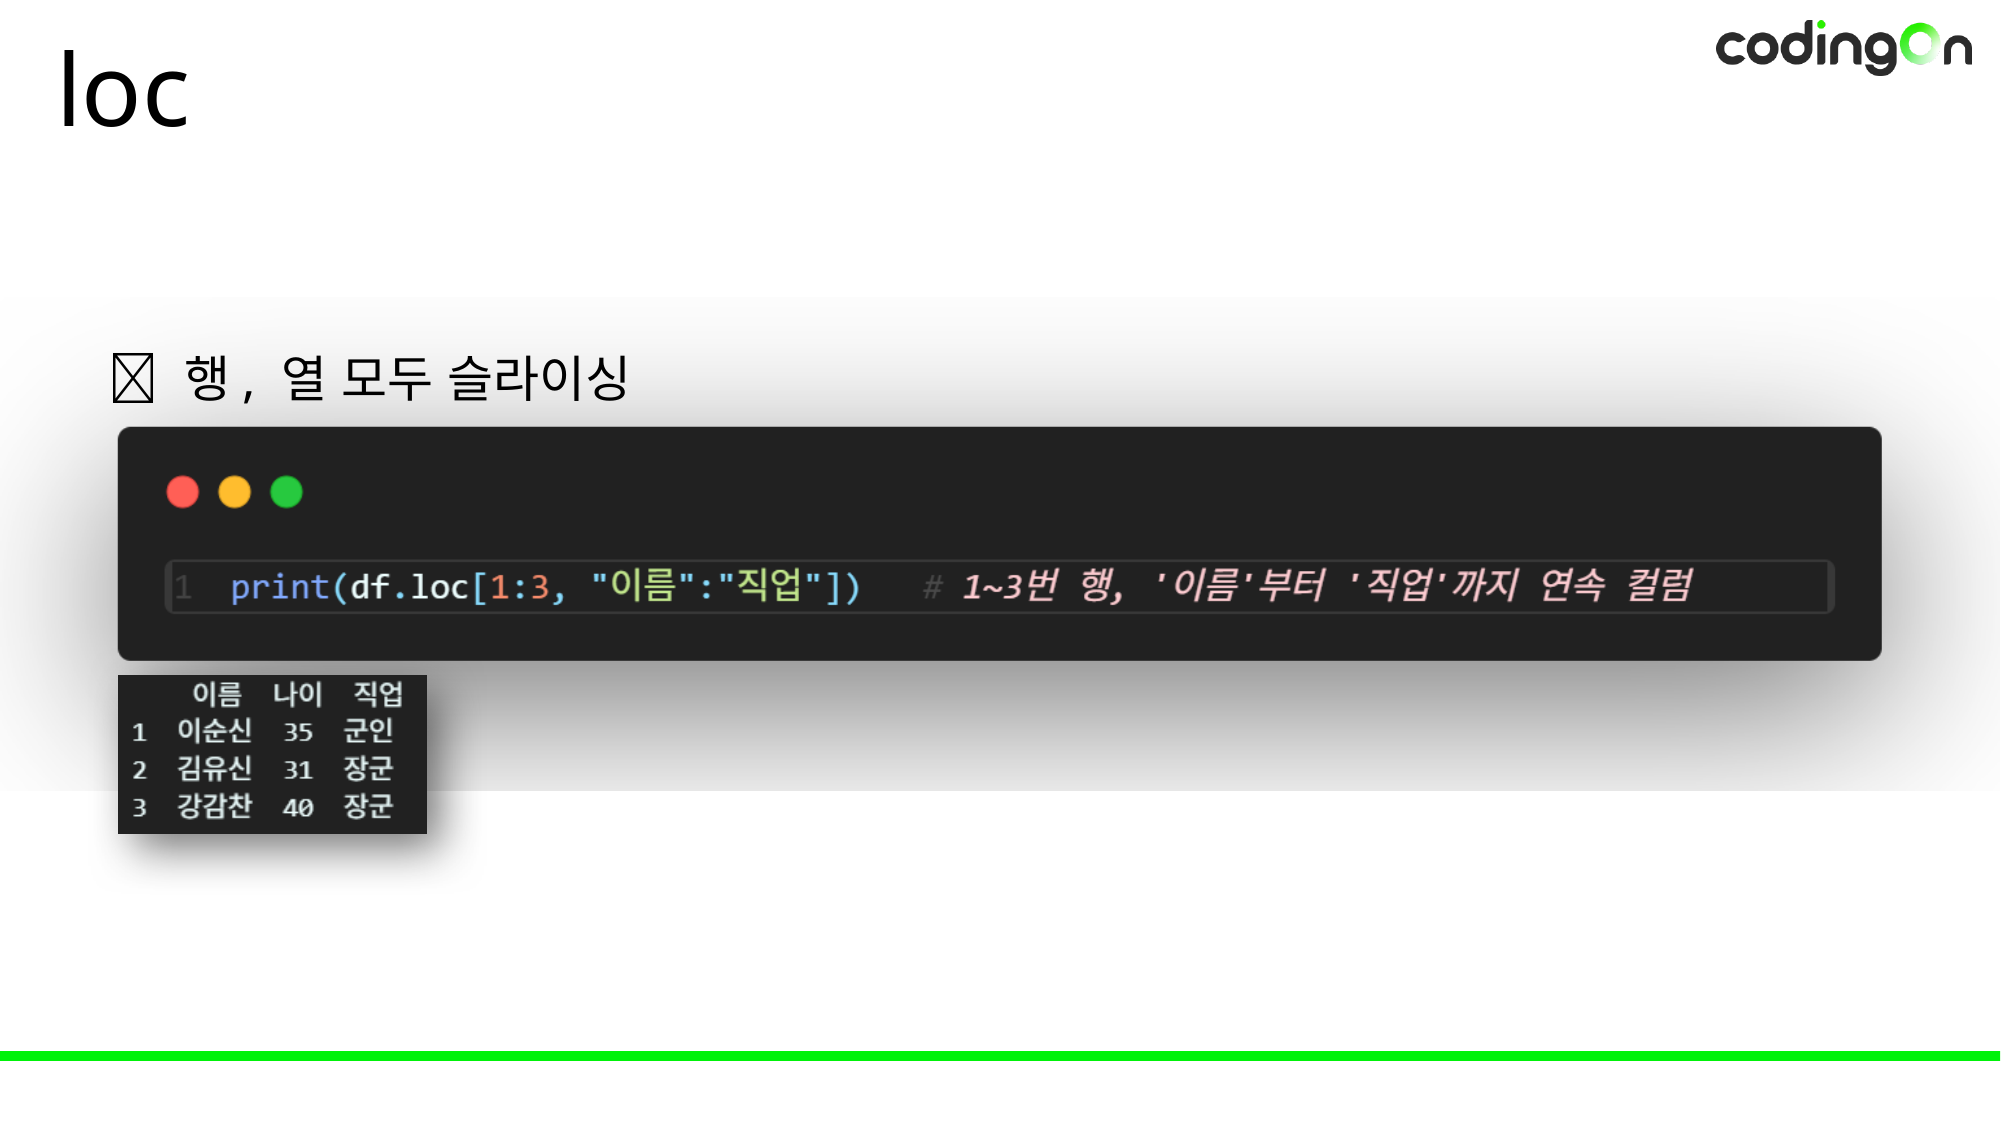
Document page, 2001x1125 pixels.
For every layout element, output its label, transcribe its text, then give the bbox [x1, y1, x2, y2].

title loc [41, 0, 1767, 188]
picture [0, 297, 2000, 834]
picture [1767, 20, 1972, 76]
